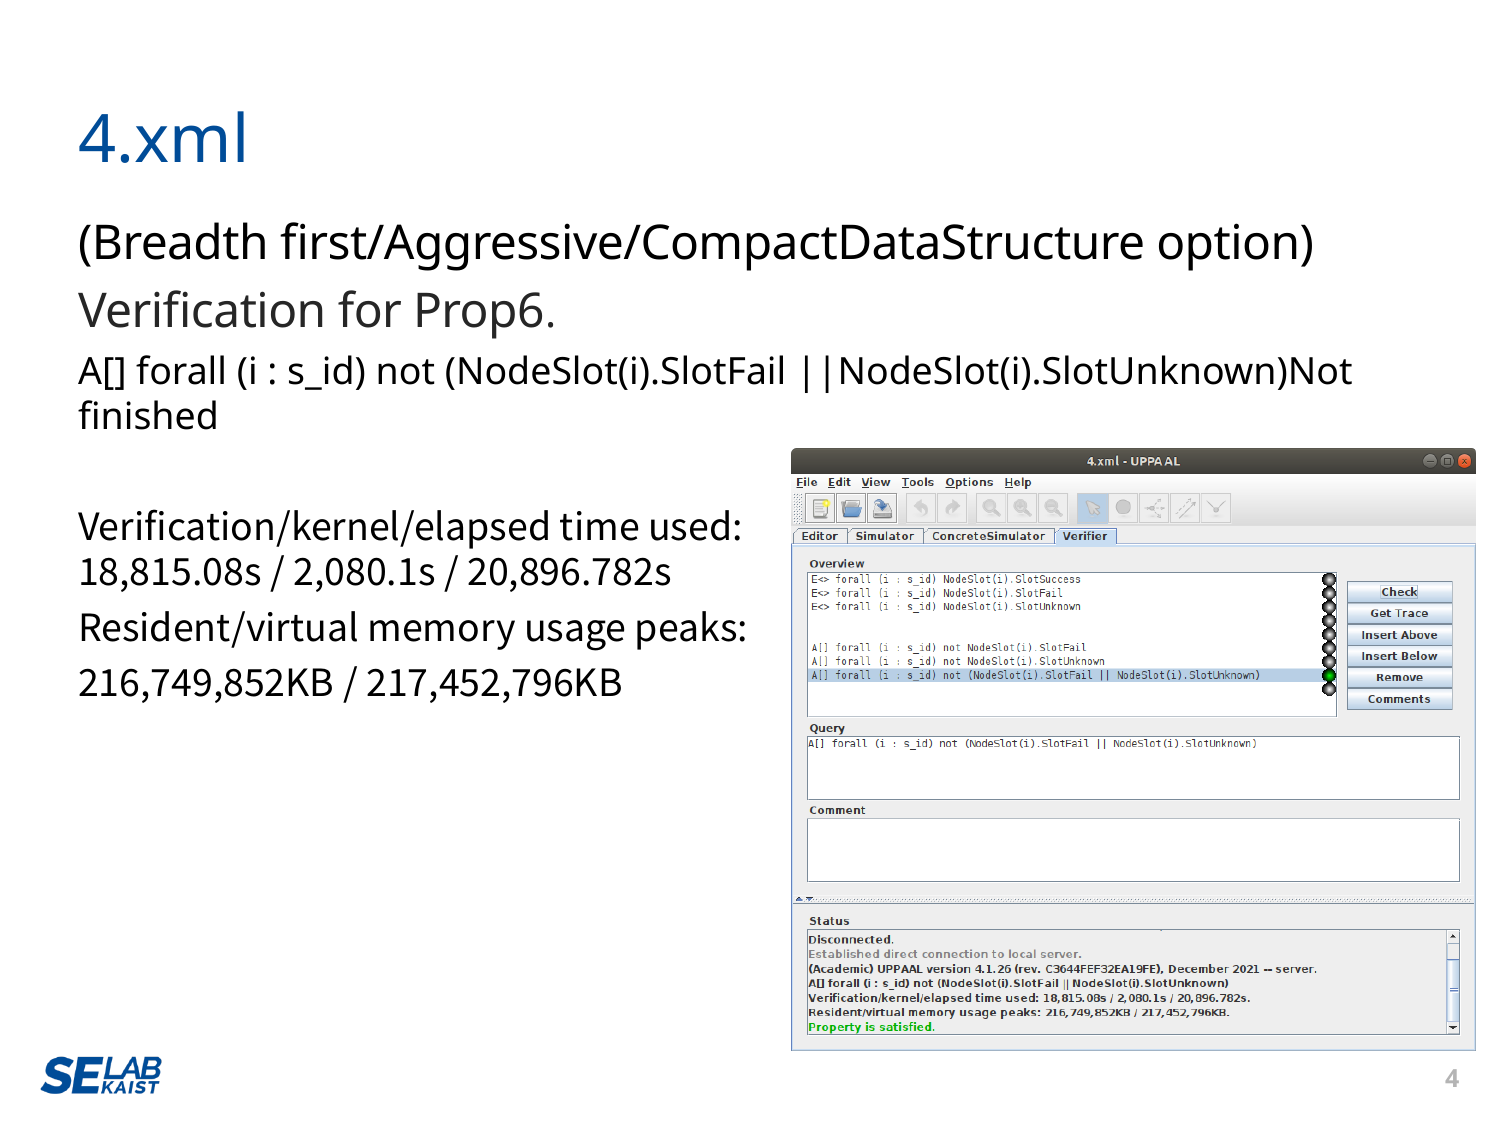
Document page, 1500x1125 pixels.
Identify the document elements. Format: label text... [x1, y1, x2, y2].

text_box (Breadth first/Aggressive/CompactDataStructure option) Verification for Prop6. A[] forall (i : s_id) not (NodeSlot(i).SlotFail ||NodeSlot(i).SlotUnknown)Not finished Verification/kernel/elapsed time used: 18,815.08s / 2,080.1s / 20,896.782s Resident/virtual memory usage peaks: 216,749,852KB / 217,452,796KB [63, 204, 1434, 986]
picture [37, 1047, 167, 1103]
text_box 4.xml [63, 81, 1434, 200]
picture [791, 448, 1477, 1051]
text_box <숫자> [1253, 1059, 1460, 1101]
